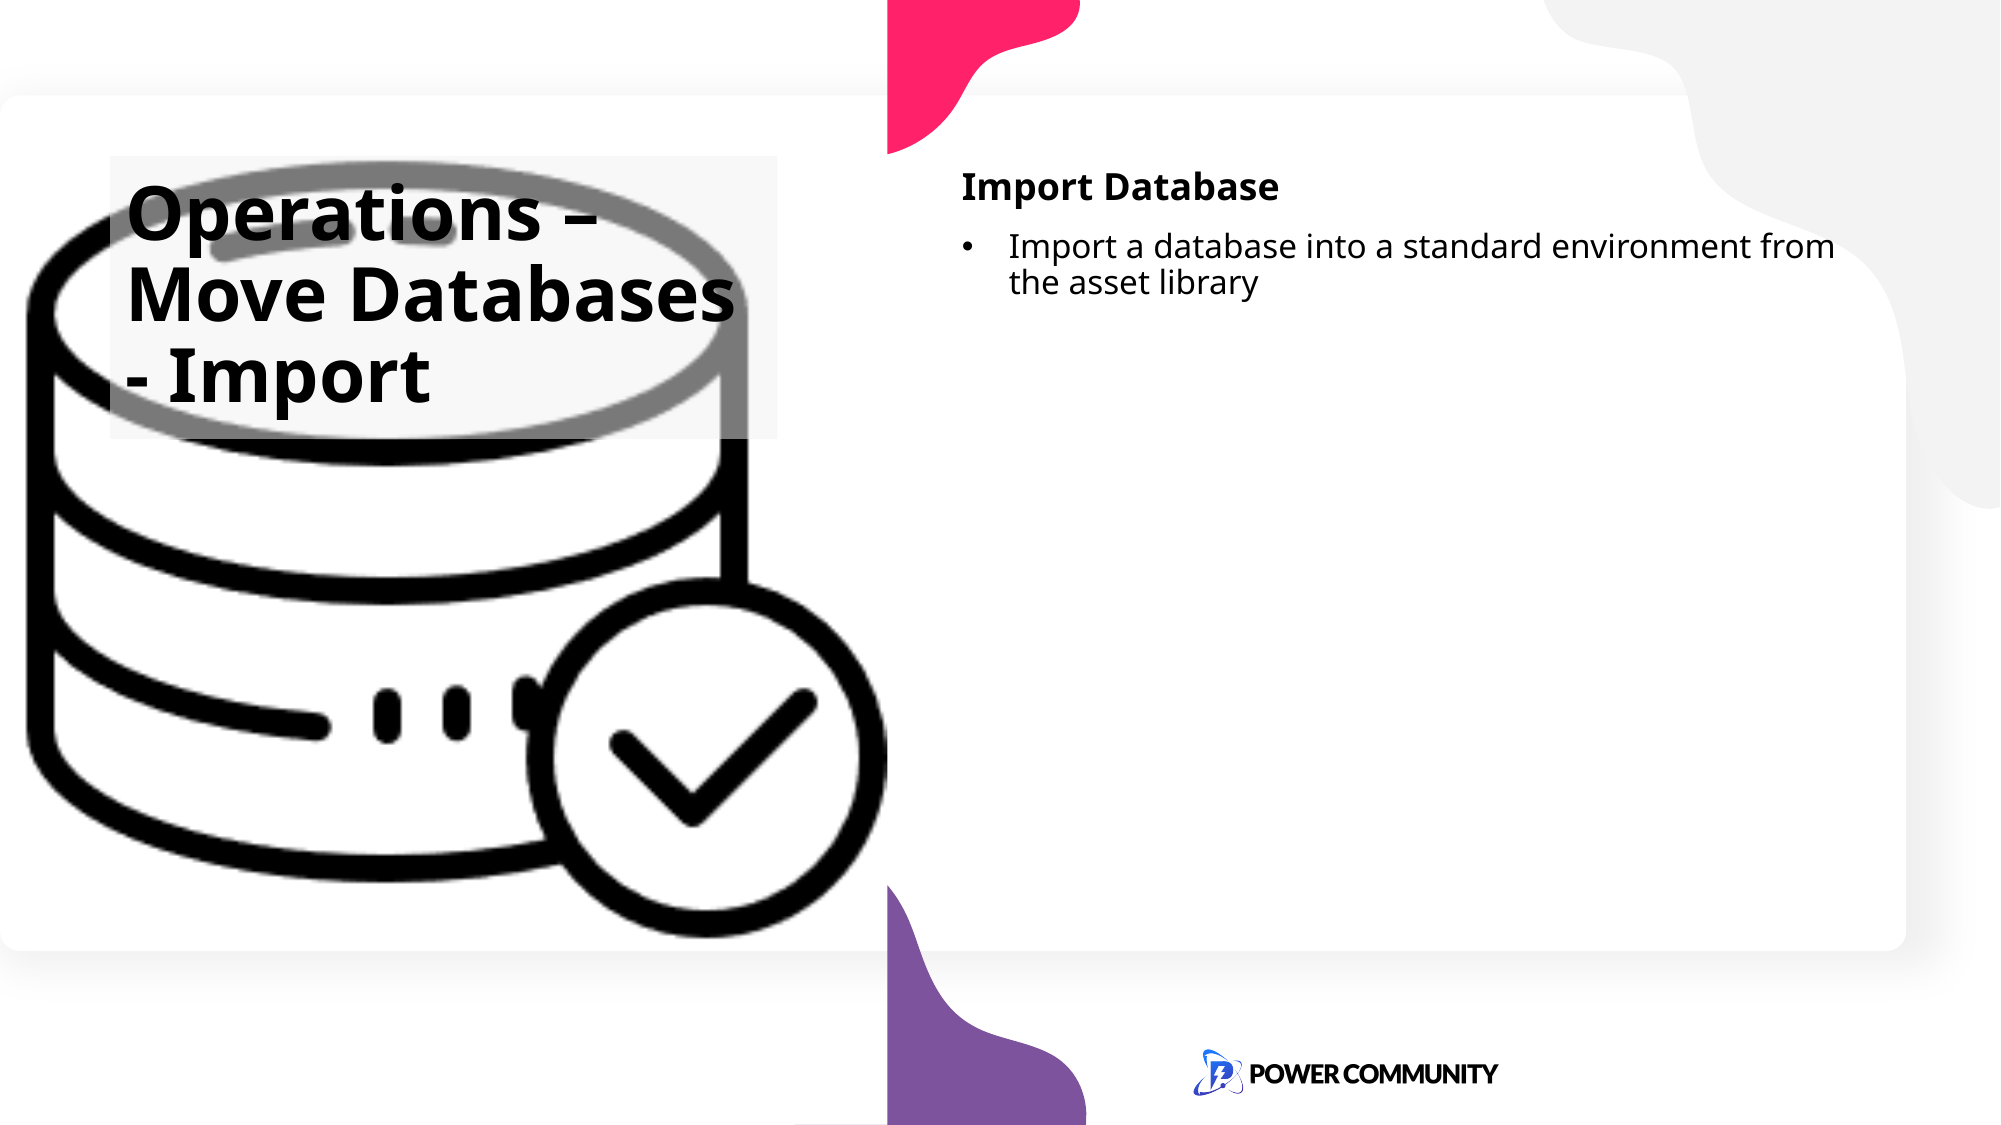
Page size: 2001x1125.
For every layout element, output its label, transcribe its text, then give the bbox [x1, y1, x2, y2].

list Import Database [946, 155, 1863, 221]
picture [1158, 1037, 1534, 1108]
list Import a database into a standard environment from the asset library [946, 222, 1863, 890]
picture [0, 95, 888, 952]
